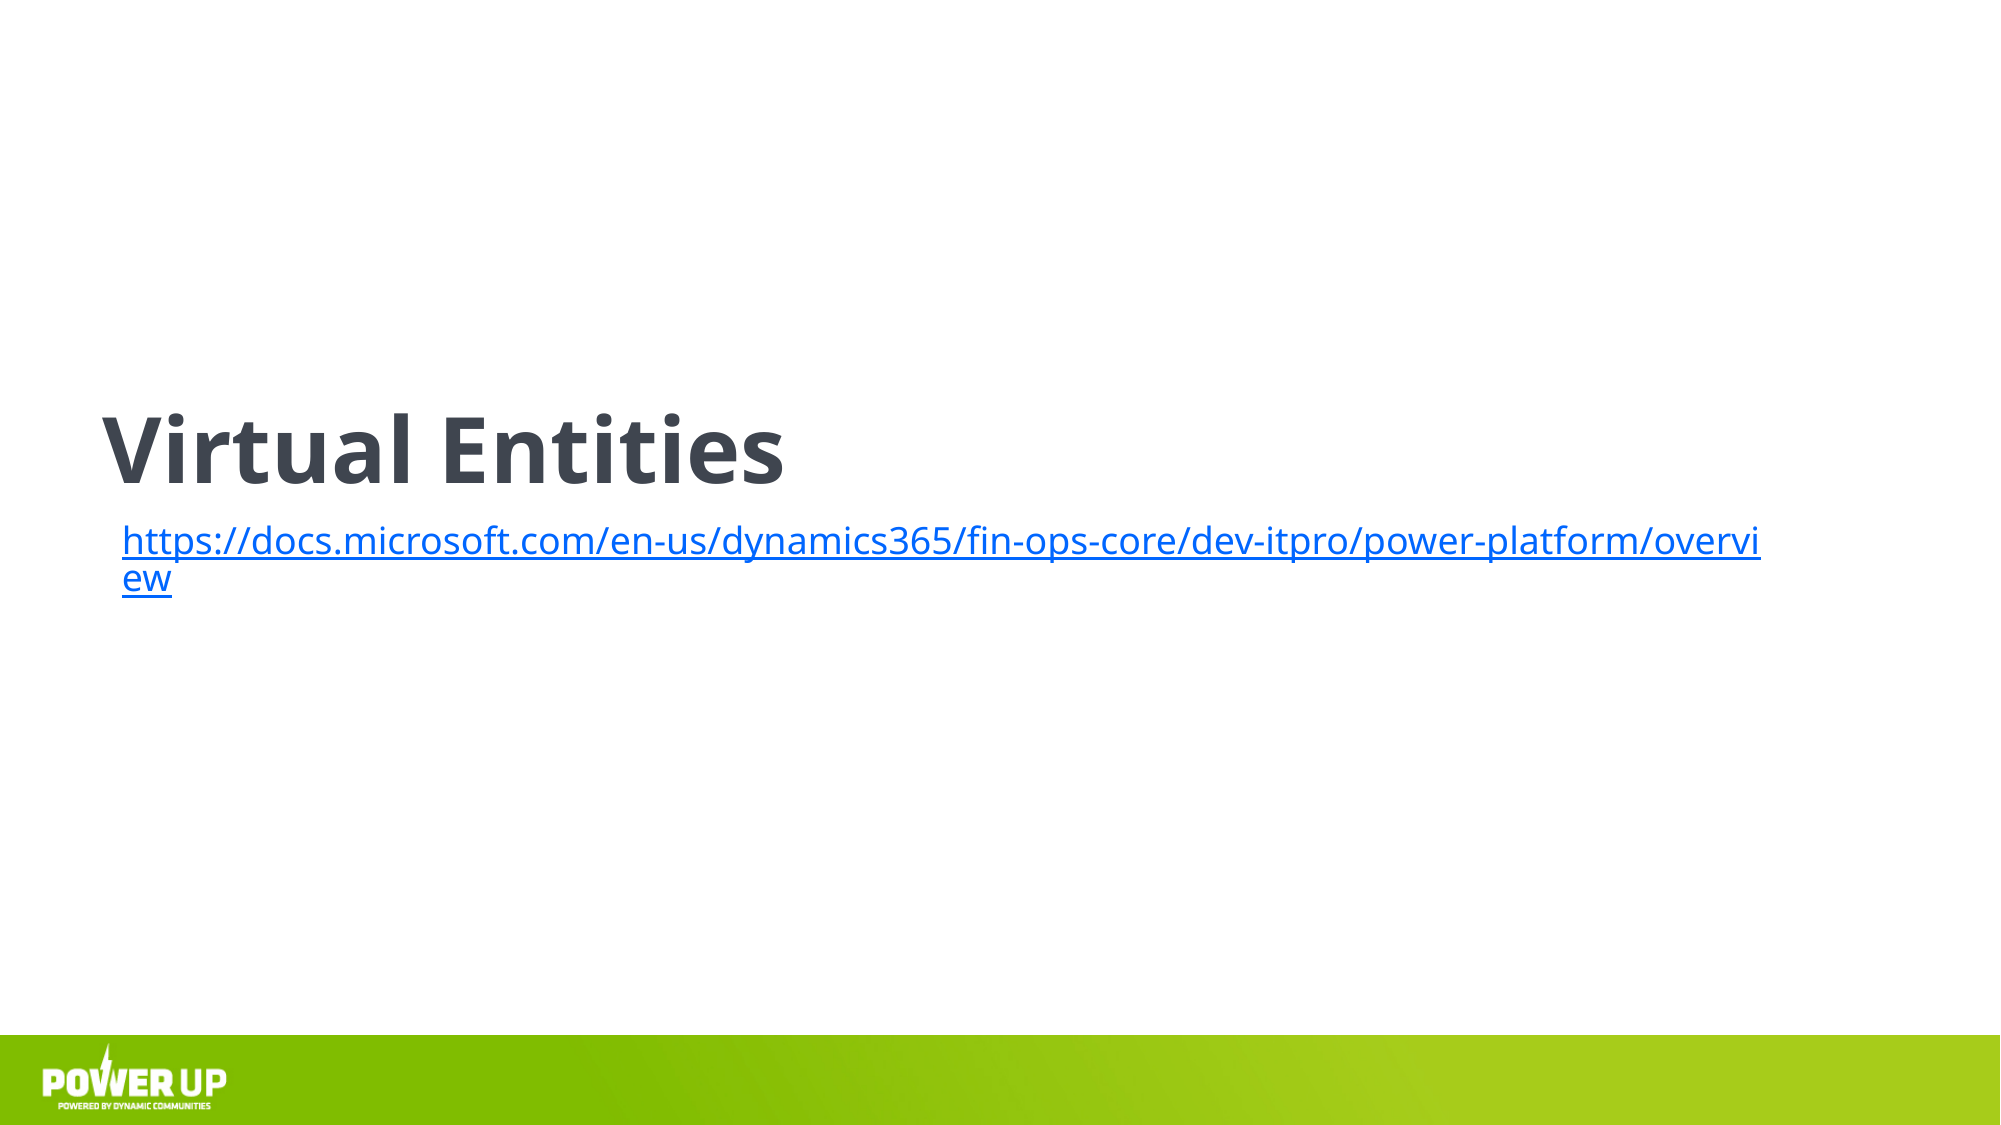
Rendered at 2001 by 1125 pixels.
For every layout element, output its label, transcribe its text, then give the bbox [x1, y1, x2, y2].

title Virtual Entities [87, 345, 1813, 563]
text_box https://docs.microsoft.com/en-us/dynamics365/fin-ops-core/dev-itpro/power-platform/overview [107, 509, 1778, 576]
picture [0, 1035, 2000, 1125]
